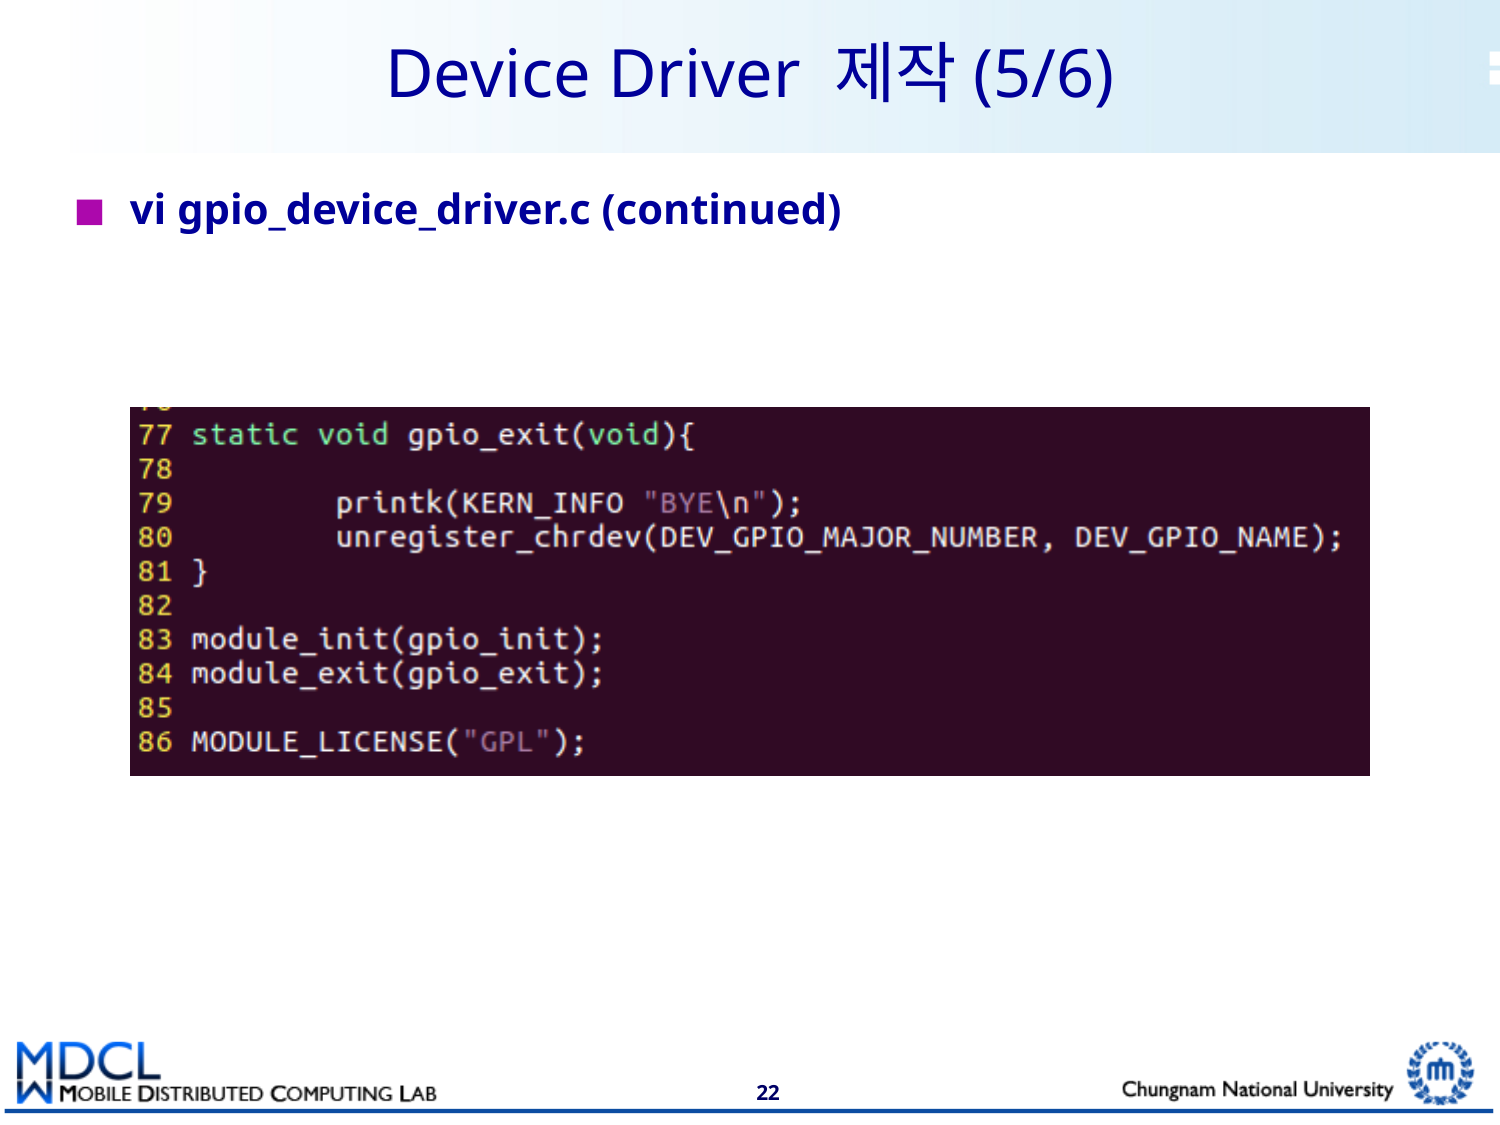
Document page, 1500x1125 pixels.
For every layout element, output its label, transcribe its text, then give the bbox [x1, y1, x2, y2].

picture [0, 0, 1500, 153]
picture [0, 1034, 1500, 1123]
list vi gpio_device_driver.c (continued) [58, 175, 1441, 1008]
title Device Driver 제작(5/6) [75, 23, 1425, 129]
picture [130, 407, 1370, 777]
